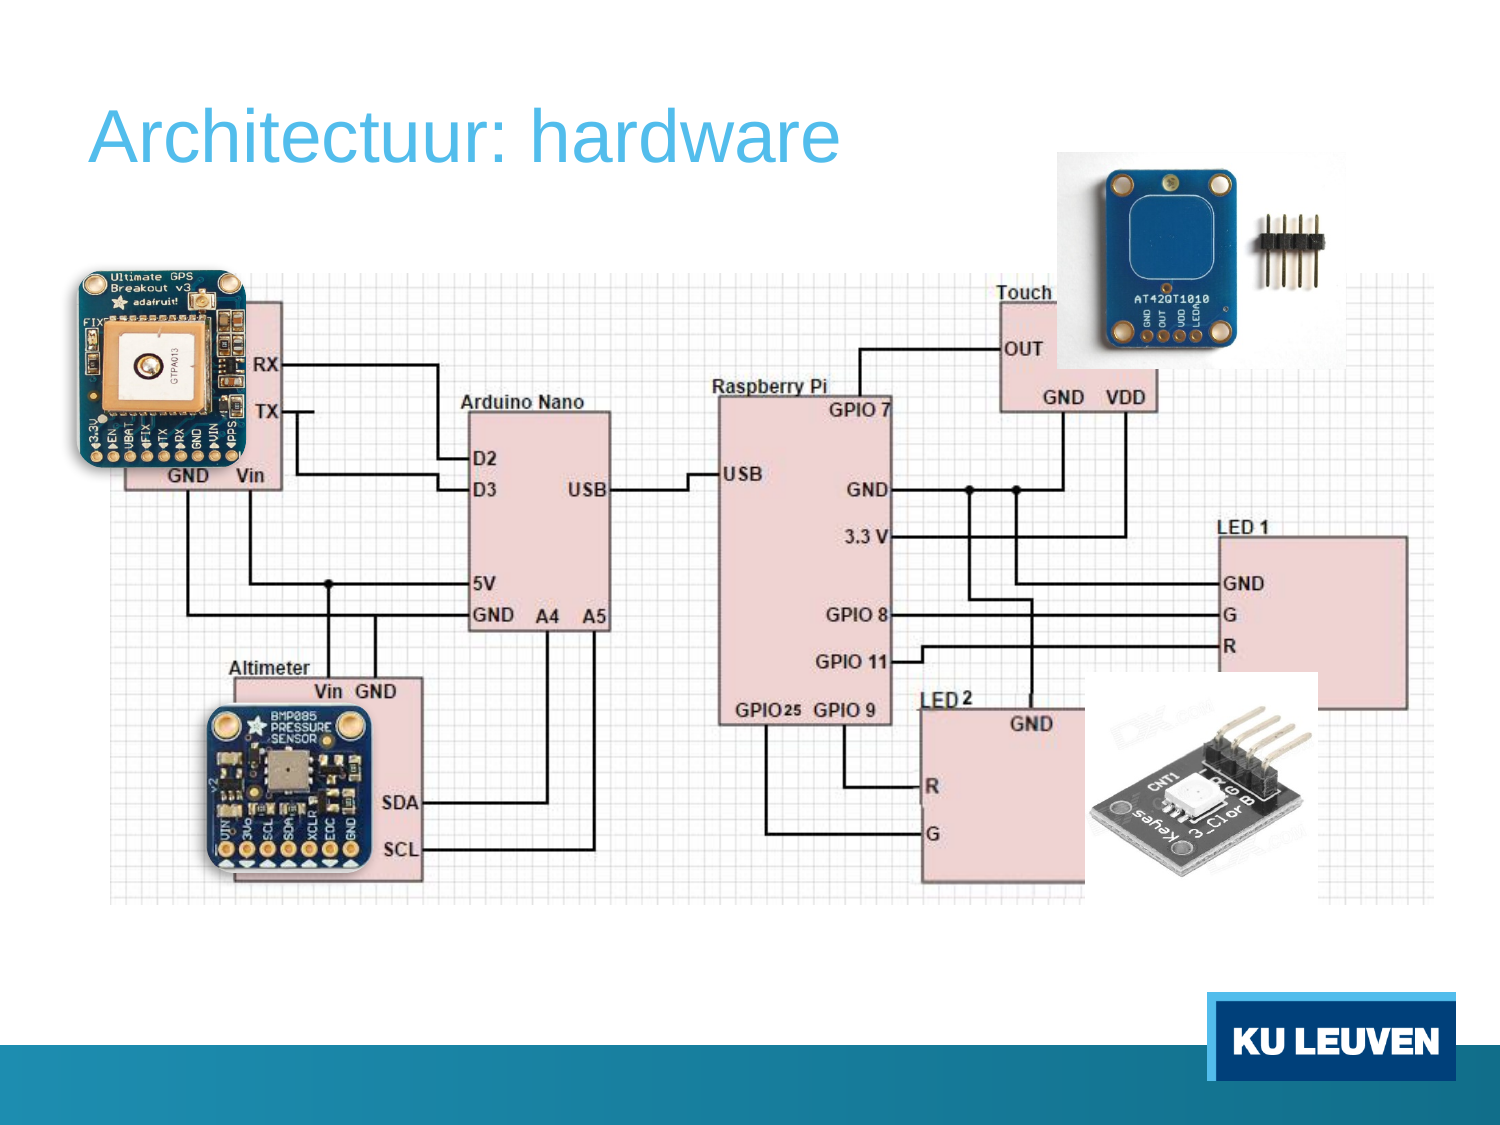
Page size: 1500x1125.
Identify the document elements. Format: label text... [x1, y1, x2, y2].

picture [1207, 992, 1456, 1081]
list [110, 273, 1435, 906]
title Architectuur: hardware [88, 29, 1456, 178]
picture [206, 702, 374, 874]
picture [1084, 672, 1318, 906]
picture [76, 269, 247, 469]
picture [1056, 151, 1347, 370]
